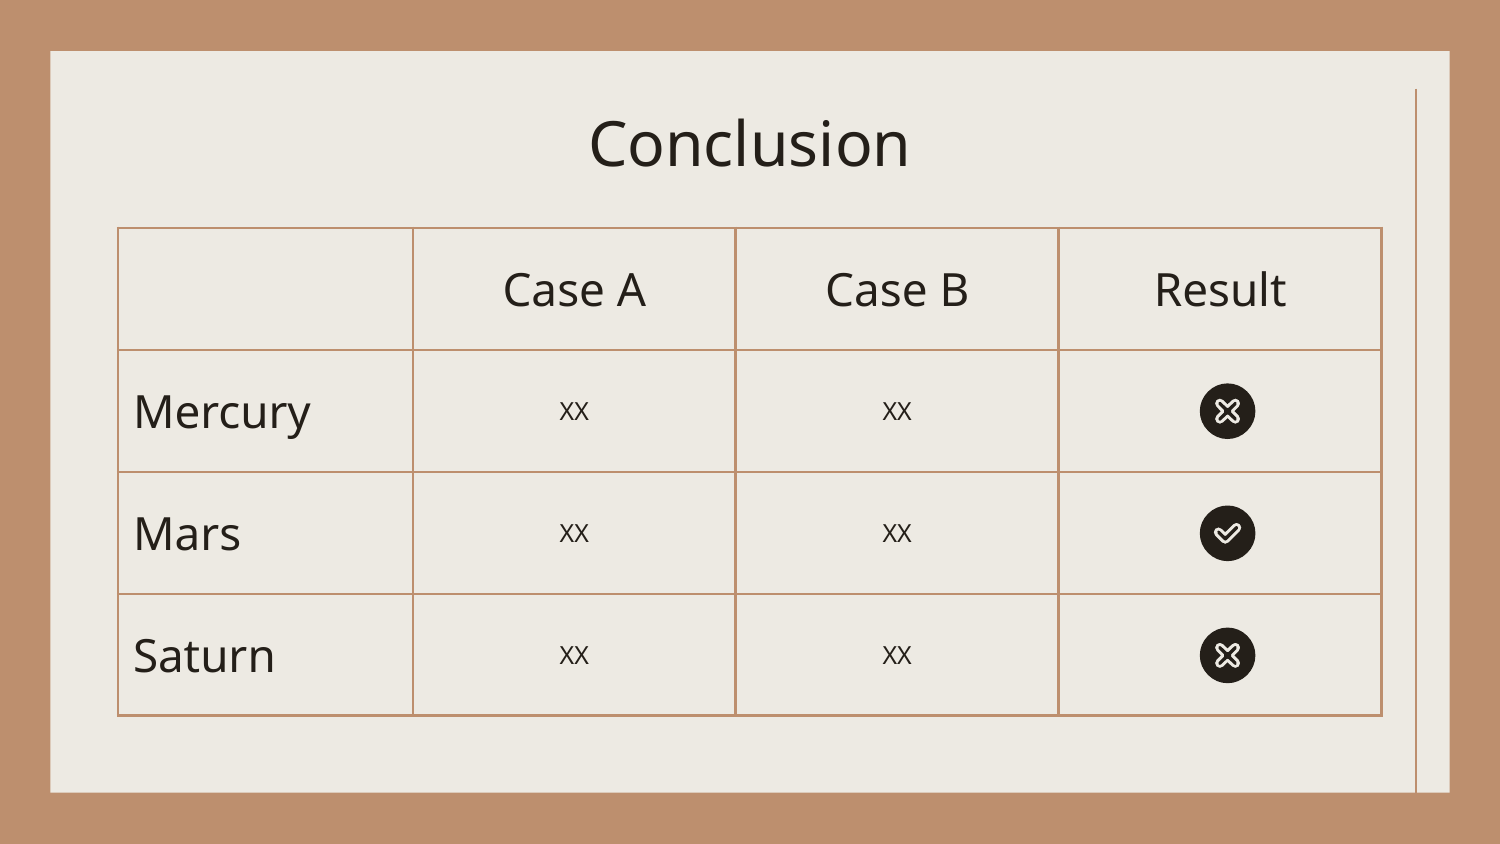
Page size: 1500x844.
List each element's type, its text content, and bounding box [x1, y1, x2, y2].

table_cell XX [737, 351, 1057, 471]
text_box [1199, 383, 1256, 440]
table_cell XX [737, 473, 1057, 593]
table_header Case A [414, 229, 734, 349]
table_cell Saturn [119, 595, 412, 714]
title Conclusion [118, 88, 1382, 183]
table_cell [1060, 473, 1380, 593]
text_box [1199, 505, 1256, 562]
table_cell XX [414, 351, 734, 471]
table_header [119, 229, 412, 349]
table_cell Mercury [119, 351, 412, 471]
table_cell XX [414, 473, 734, 593]
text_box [1199, 627, 1256, 684]
table_cell XX [737, 595, 1057, 714]
table_header Result [1060, 229, 1380, 349]
table_cell Mars [119, 473, 412, 593]
table_cell [1060, 595, 1380, 714]
table_cell [1060, 351, 1380, 471]
table_cell XX [414, 595, 734, 714]
table_header Case B [737, 229, 1057, 349]
